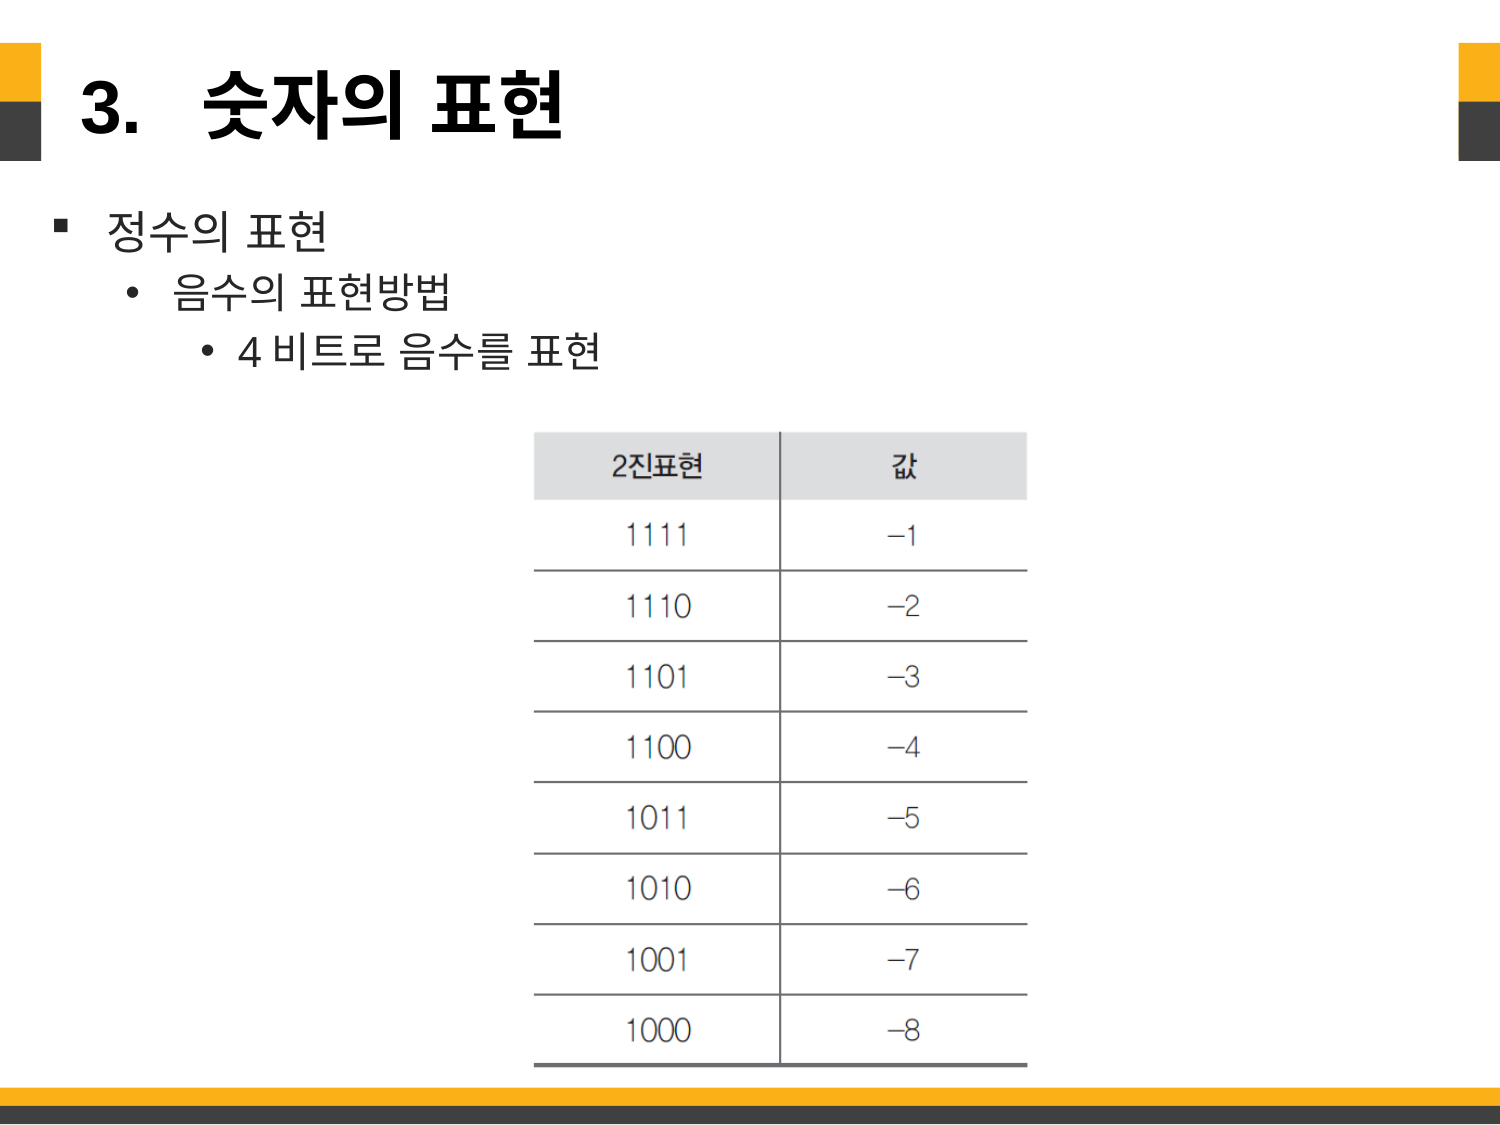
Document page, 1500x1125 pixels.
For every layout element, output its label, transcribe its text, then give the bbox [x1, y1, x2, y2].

title 3. 숫자의 표현 [64, 47, 1447, 161]
picture [522, 422, 1034, 1076]
list 정수의 표현 음수의 표현방법 4비트로 음수를 표현 [35, 196, 1471, 1012]
